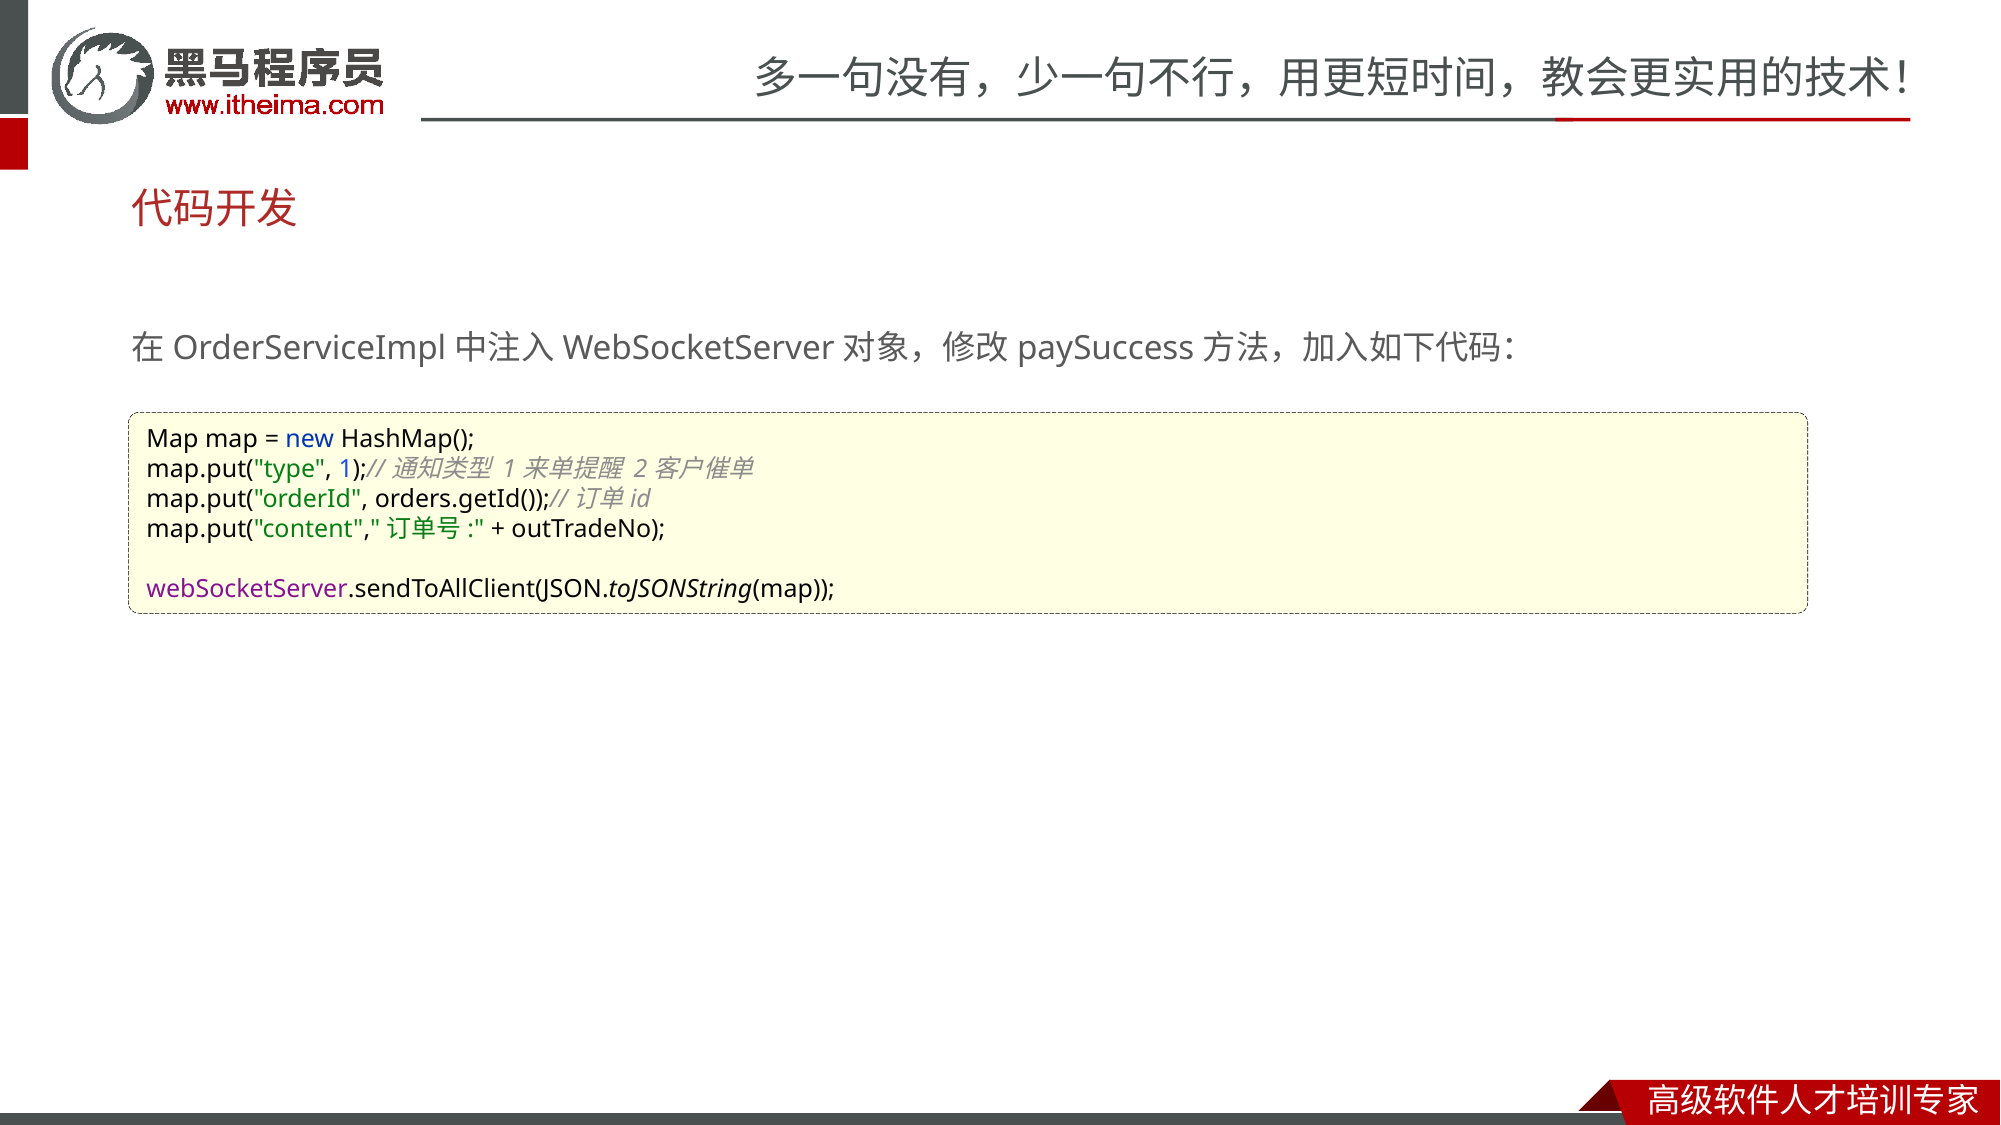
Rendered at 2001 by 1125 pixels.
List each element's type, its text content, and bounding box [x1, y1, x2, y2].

text_box Map map = new HashMap(); map.put("type", 1);//通知类型 1来单提醒 2客户催单 map.put("orderId", orders.getId());//订单id map.put("content","订单号:" + outTradeNo); webSocketServer.sendToAllClient(JSON.toJSONString(map)); [128, 412, 1808, 614]
text_box 在OrderServiceImpl中注入WebSocketServer对象，修改paySuccess方法，加入如下代码： [116, 278, 1540, 374]
title 代码开发 [116, 164, 1872, 250]
picture [50, 26, 384, 125]
